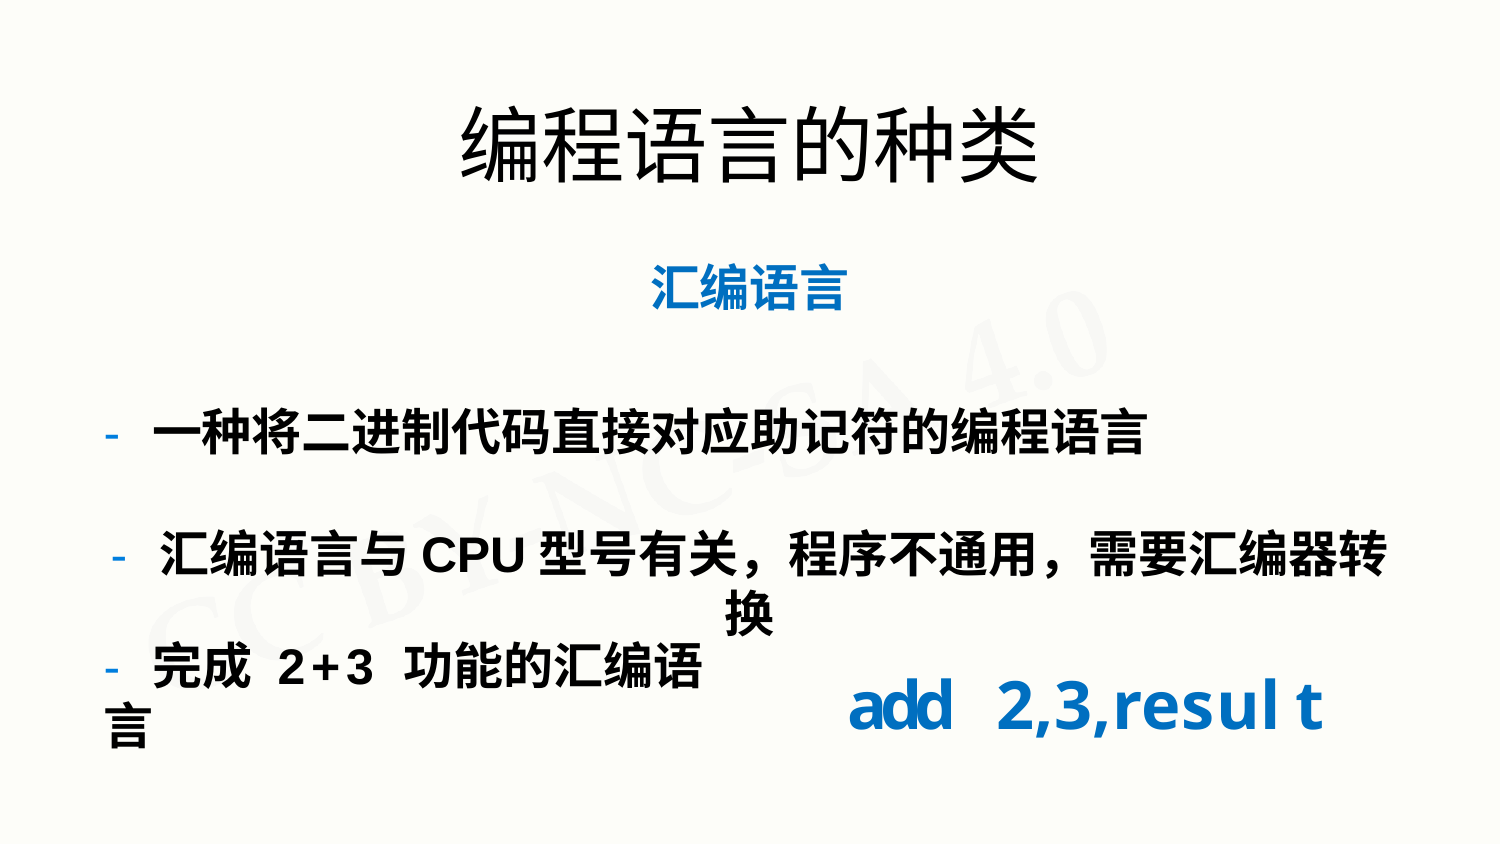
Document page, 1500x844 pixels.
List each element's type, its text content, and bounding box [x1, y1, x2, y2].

text_box - 完成 2+3 功能的汇编语言 [101, 634, 722, 755]
text_box 汇编语言 - 一种将二进制代码直接对应助记符的编程语言 - 汇编语言与CPU型号有关，程序不通用，需要汇编器转换 [101, 256, 1398, 643]
text_box add 2,3,result [845, 663, 1364, 744]
title 编程语言的种类 [165, 93, 1335, 235]
